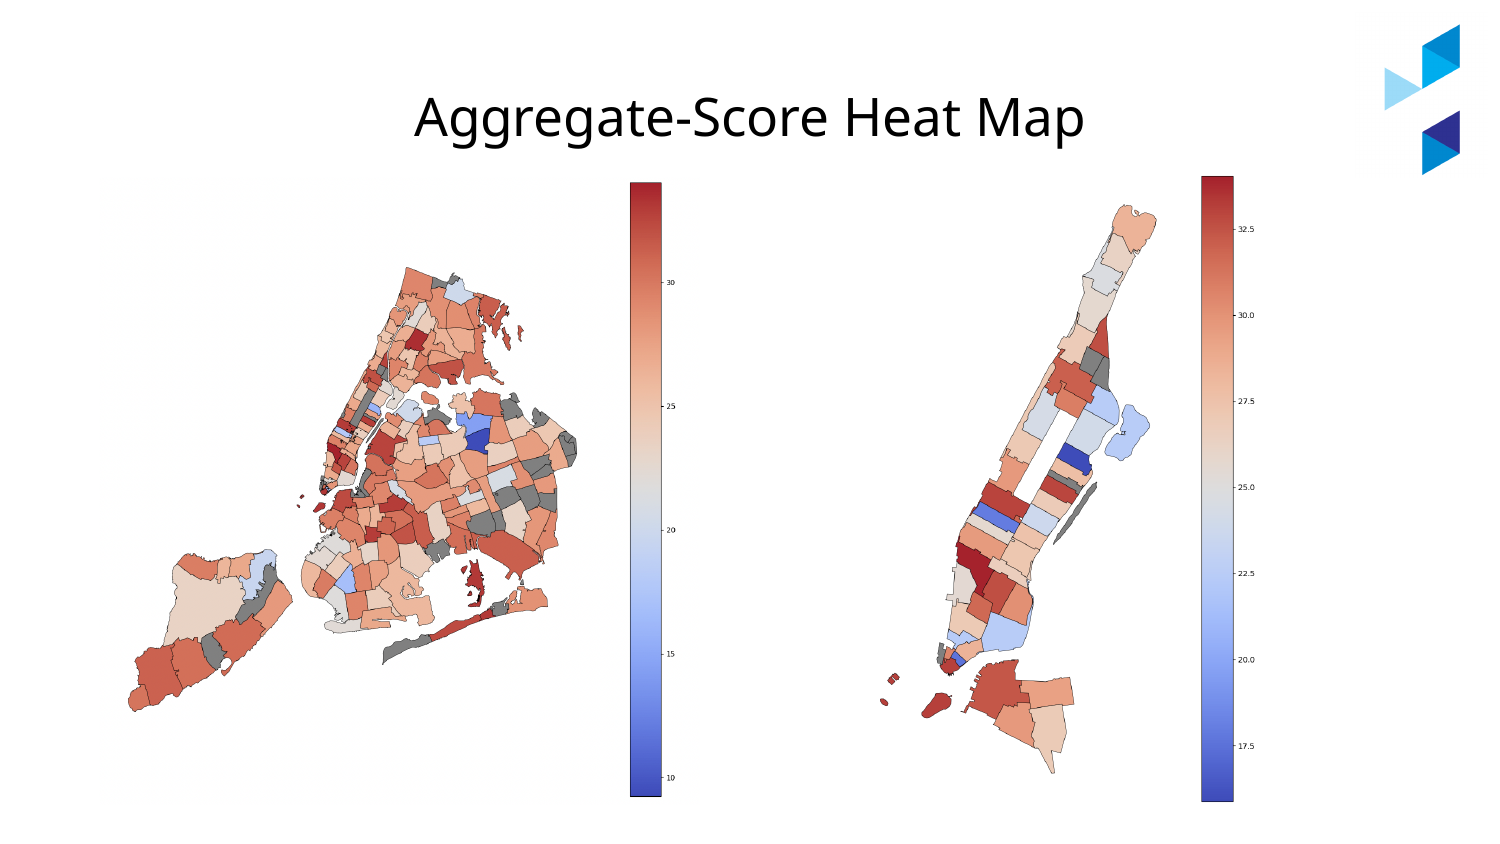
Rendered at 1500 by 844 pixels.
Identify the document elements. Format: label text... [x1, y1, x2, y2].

picture [99, 177, 701, 806]
picture [850, 172, 1317, 813]
title Aggregate-Score Heat Map [51, 68, 1350, 163]
picture [1355, 12, 1488, 179]
